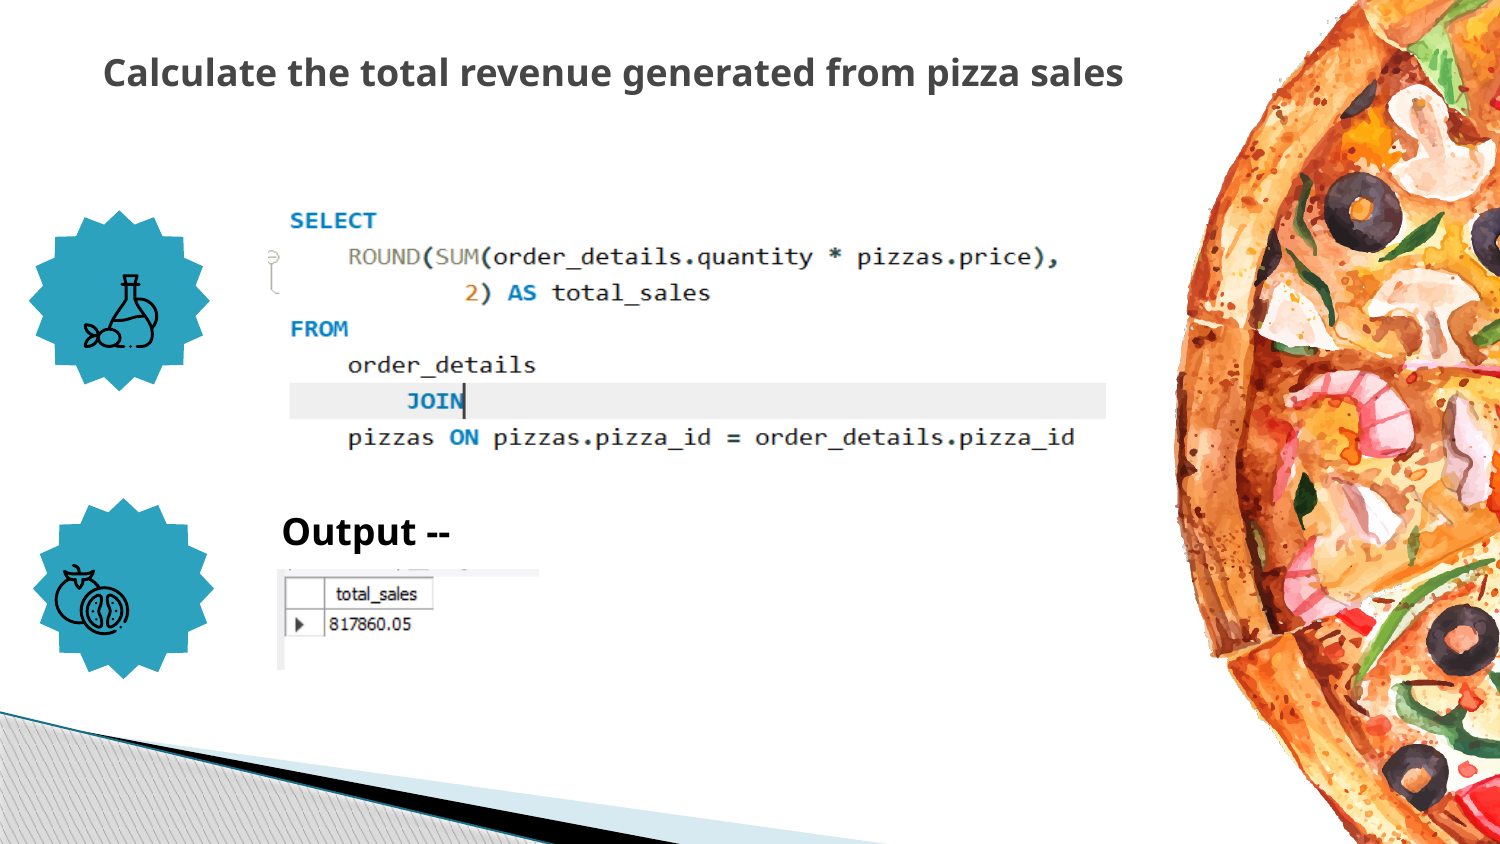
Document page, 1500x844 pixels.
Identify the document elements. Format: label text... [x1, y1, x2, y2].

title Calculate the total revenue generated from pizza sales [87, 34, 1168, 135]
text_box [32, 498, 215, 680]
picture [1174, 0, 1500, 844]
picture [277, 569, 539, 670]
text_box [54, 563, 130, 636]
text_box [83, 273, 159, 349]
subtitle Output -- [266, 498, 1052, 569]
picture [268, 208, 1107, 454]
text_box [28, 210, 210, 392]
